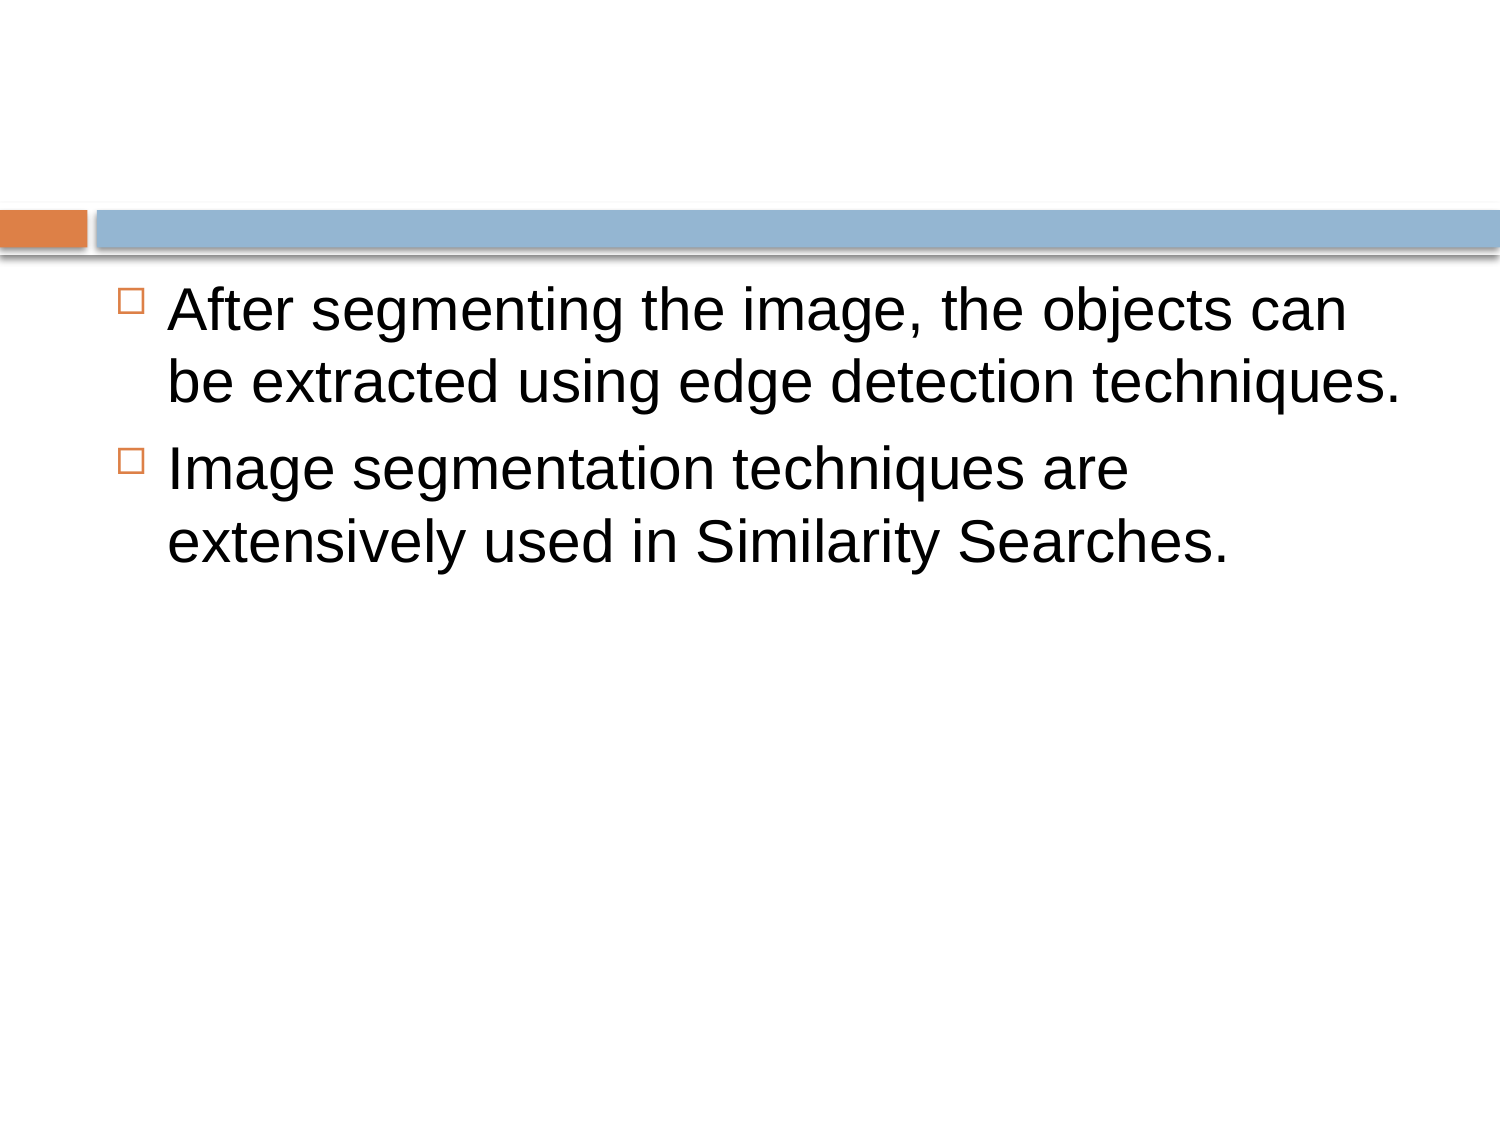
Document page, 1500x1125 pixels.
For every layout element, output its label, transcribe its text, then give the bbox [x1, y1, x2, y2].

list After segmenting the image, the objects can be extracted using edge detection techniques. Image segmentation techniques are extensively used in Similarity Searches. [100, 262, 1438, 1005]
